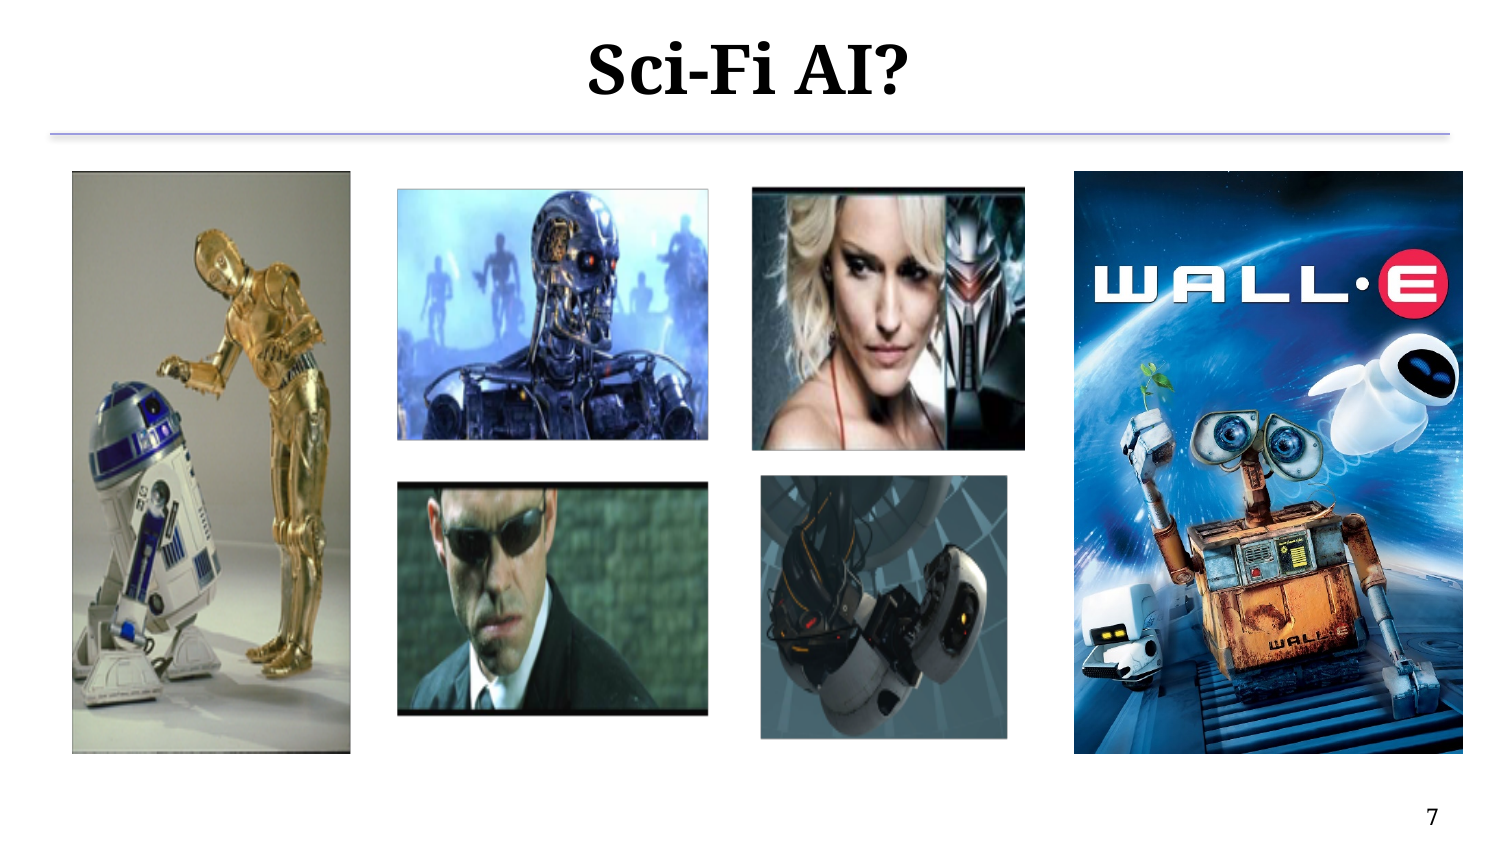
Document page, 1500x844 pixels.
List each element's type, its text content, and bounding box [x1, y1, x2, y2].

picture [1074, 171, 1463, 754]
picture [72, 171, 1026, 754]
slide_number 7 [1187, 796, 1451, 834]
title Sci-Fi AI? [0, 0, 1500, 138]
